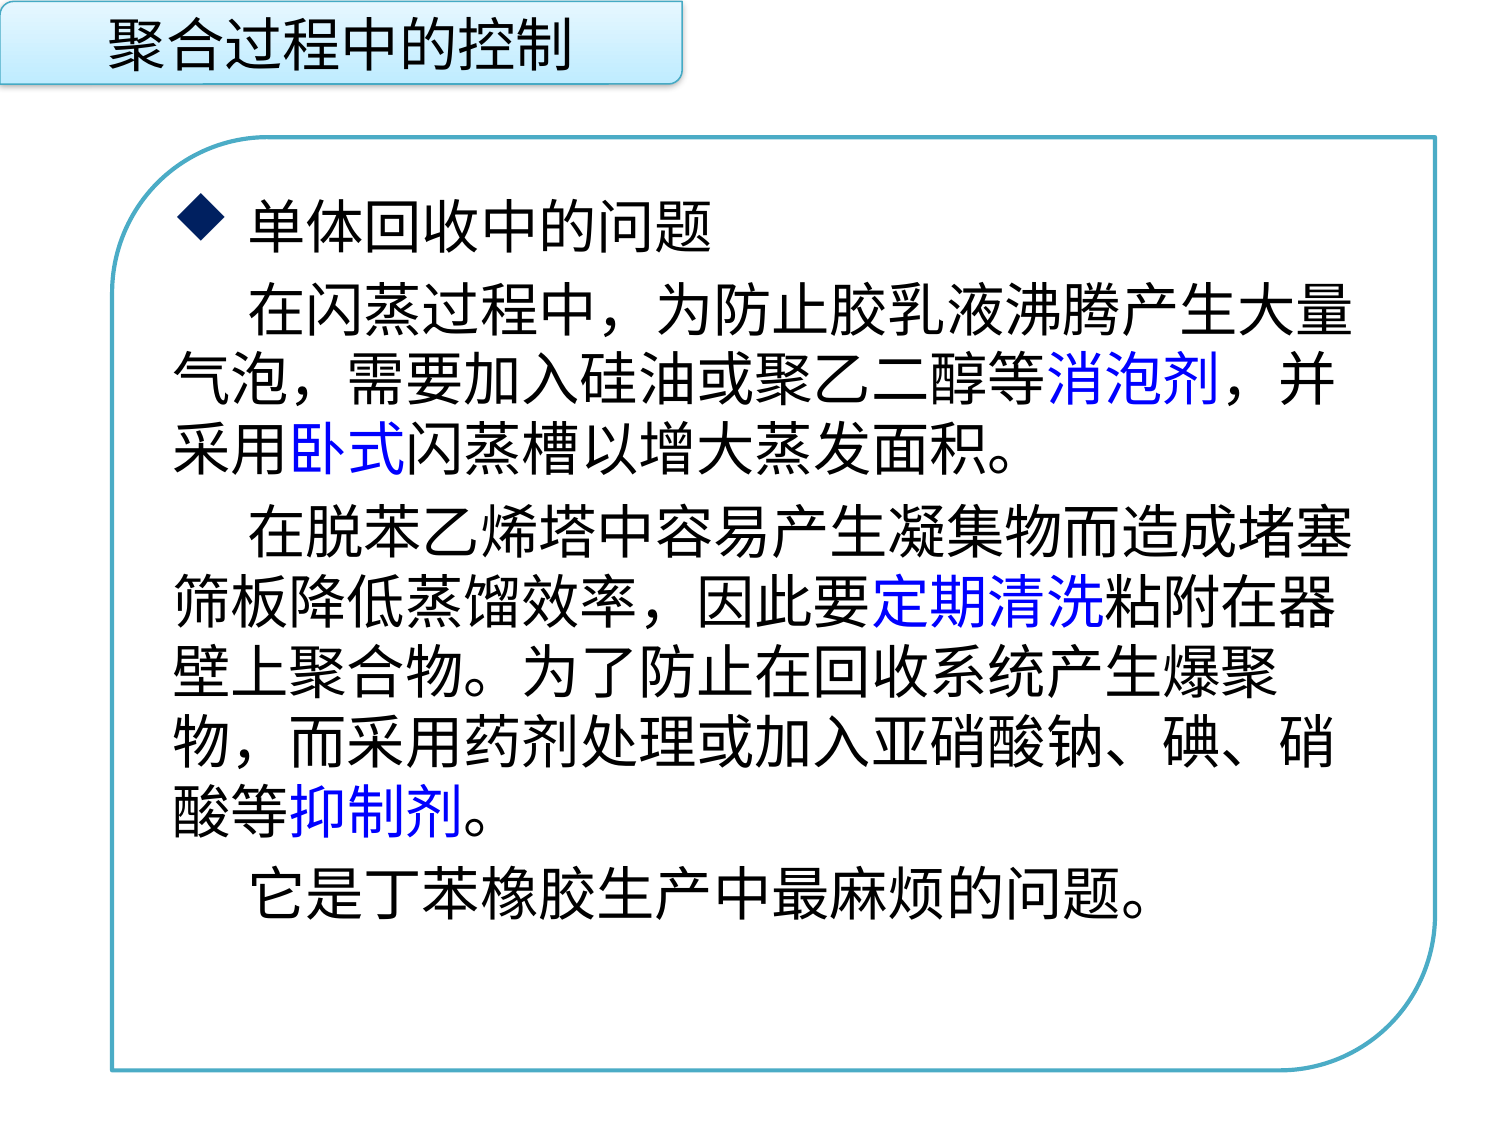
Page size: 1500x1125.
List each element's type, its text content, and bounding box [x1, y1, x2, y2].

text_box 单体回收中的问题 在闪蒸过程中，为防止胶乳液沸腾产生大量气泡，需要加入硅油或聚乙二醇等消泡剂，并采用卧式闪蒸槽以增大蒸发面积。 在脱苯乙烯塔中容易产生凝集物而造成堵塞筛板降低蒸馏效率，因此要定期清洗粘附在器壁上聚合物。为了防止在回收系统产生爆聚物，而采用药剂处理或加入亚硝酸钠、碘、硝酸等抑制剂。 它是丁苯橡胶生产中最麻烦的问题。 [109, 135, 1438, 1073]
text_box 聚合过程中的控制 [0, 0, 683, 85]
